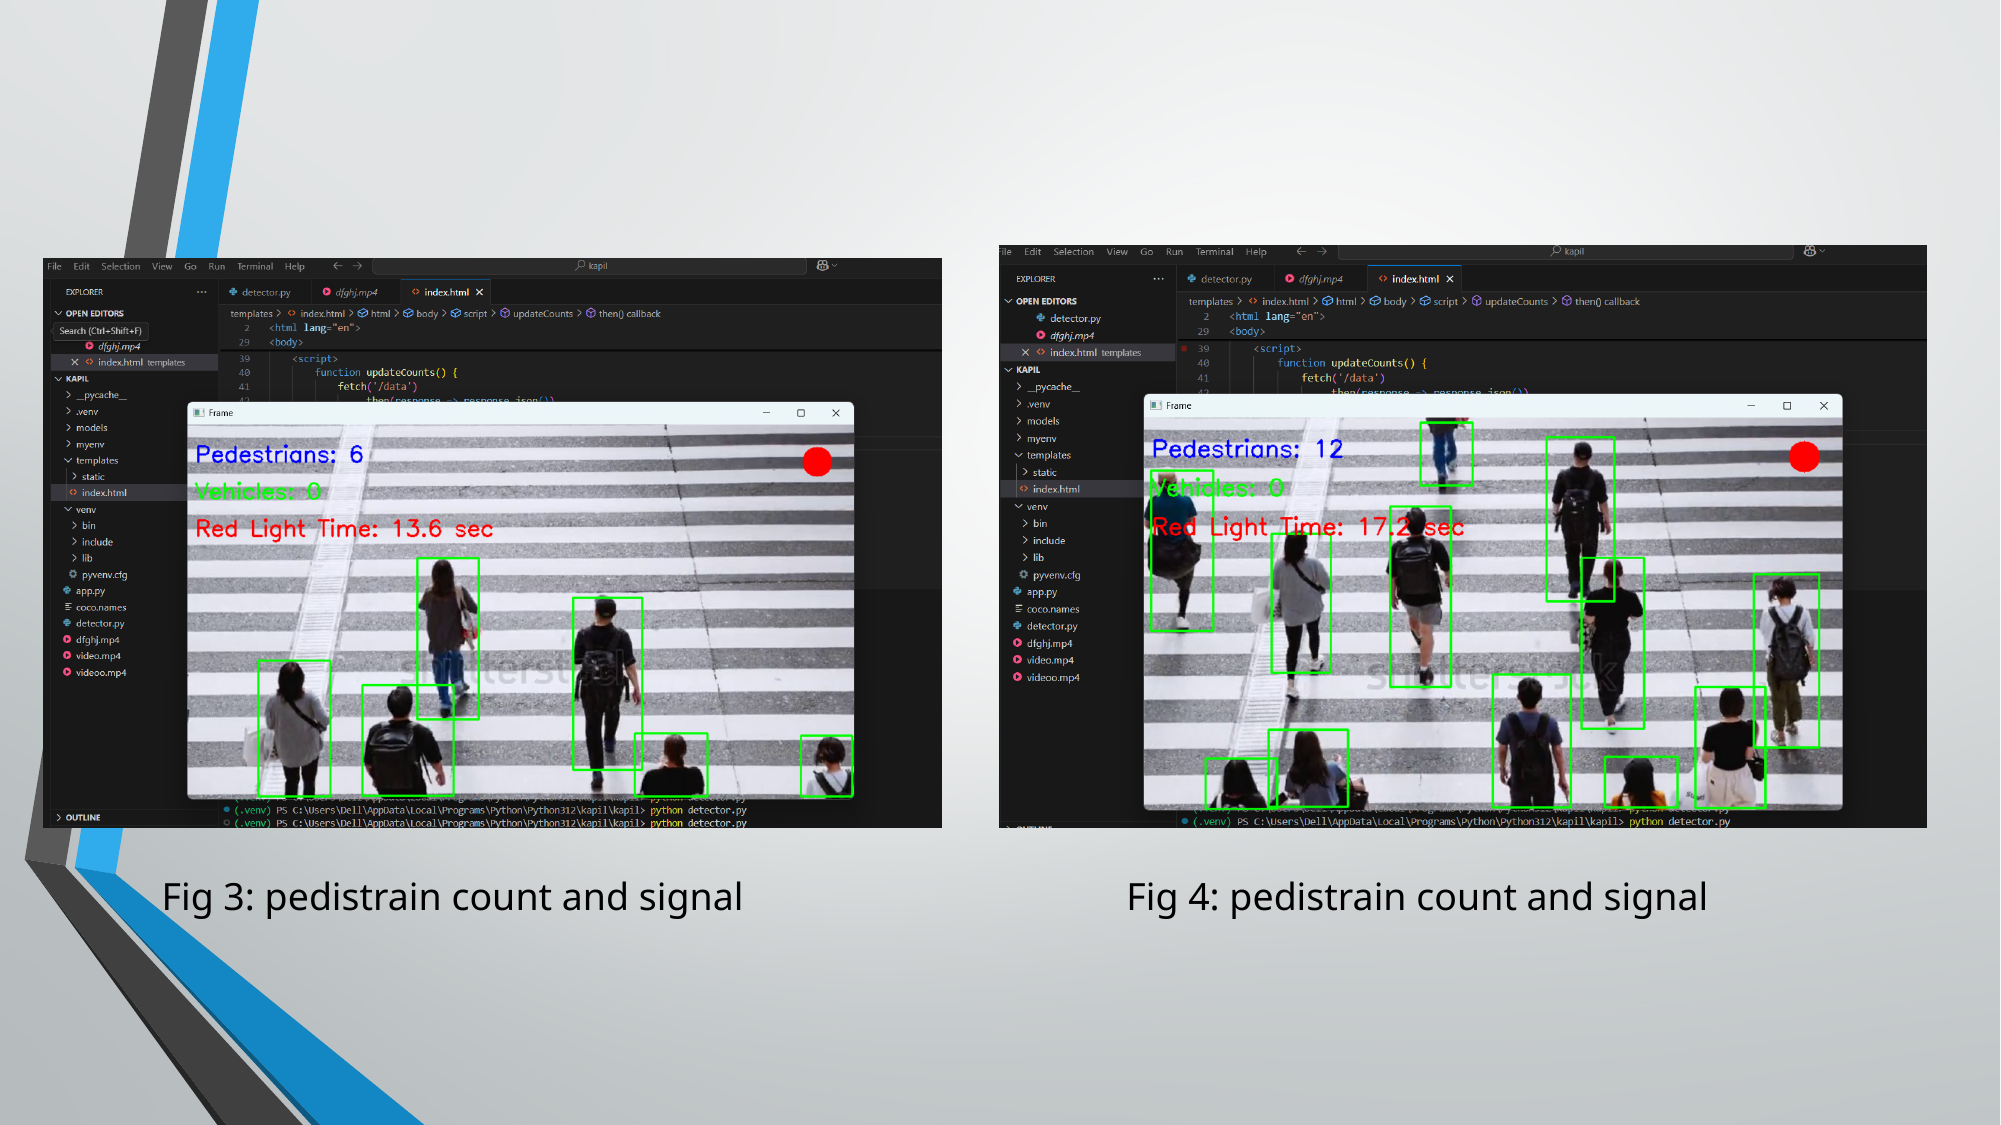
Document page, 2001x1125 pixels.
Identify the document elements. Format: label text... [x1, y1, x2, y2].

picture [999, 244, 1927, 829]
text_box Fig 3: pedistrain count and signal [146, 865, 784, 926]
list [43, 257, 942, 829]
text_box Fig 4: pedistrain count and signal [1111, 865, 1749, 926]
